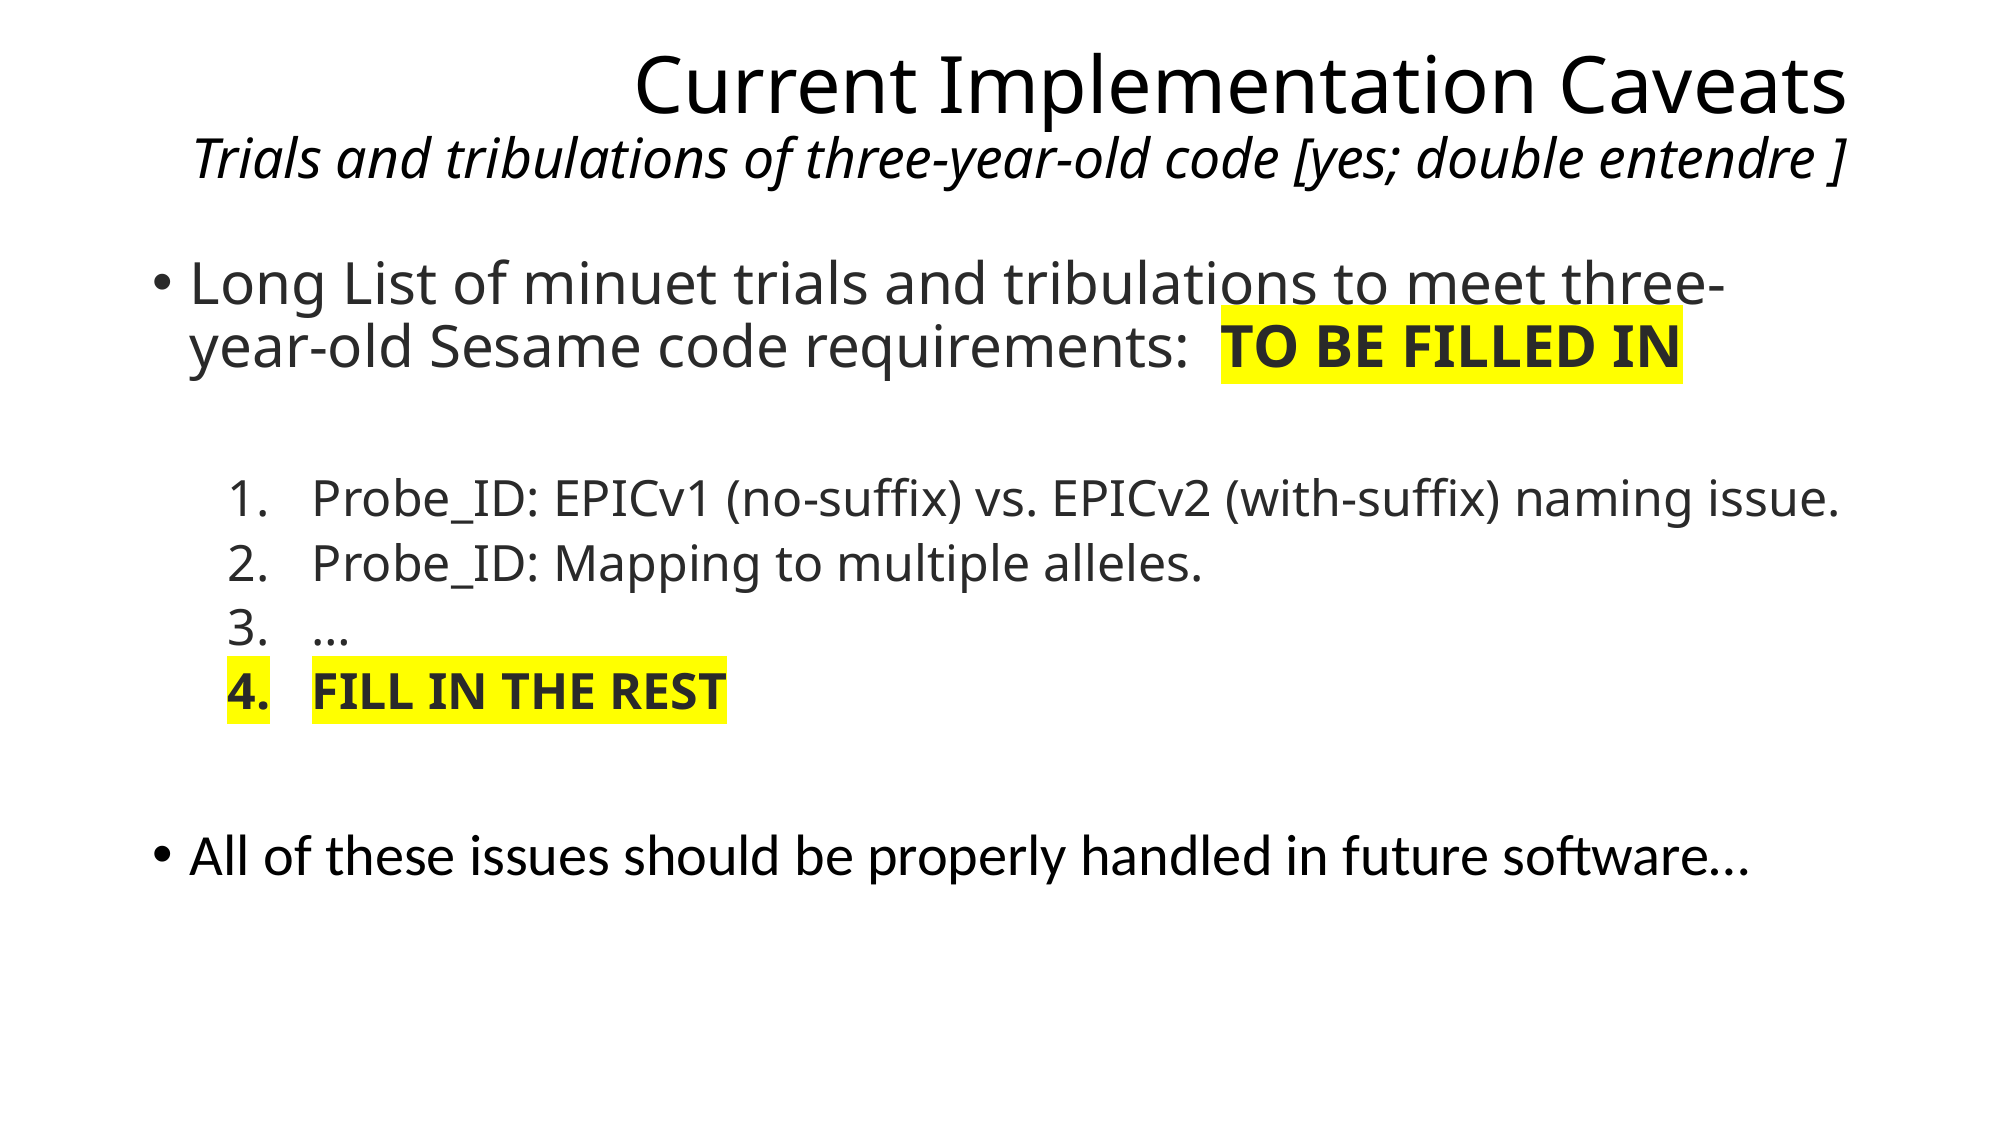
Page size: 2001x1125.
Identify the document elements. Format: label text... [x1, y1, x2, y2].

list Long List of minuet trials and tribulations to meet three-year-old Sesame code requirements: TO BE FILLED IN Probe_ID: EPICv1 (no-suffix) vs. EPICv2 (with-suffix) naming issue. Probe_ID: Mapping to multiple alleles. … FILL IN THE REST All of these issues should be properly handled in future software… [137, 246, 1863, 1064]
text_box Current Implementation Caveats Trials and tribulations of three-year-old code [yes; double entendre ] [137, 33, 1863, 202]
